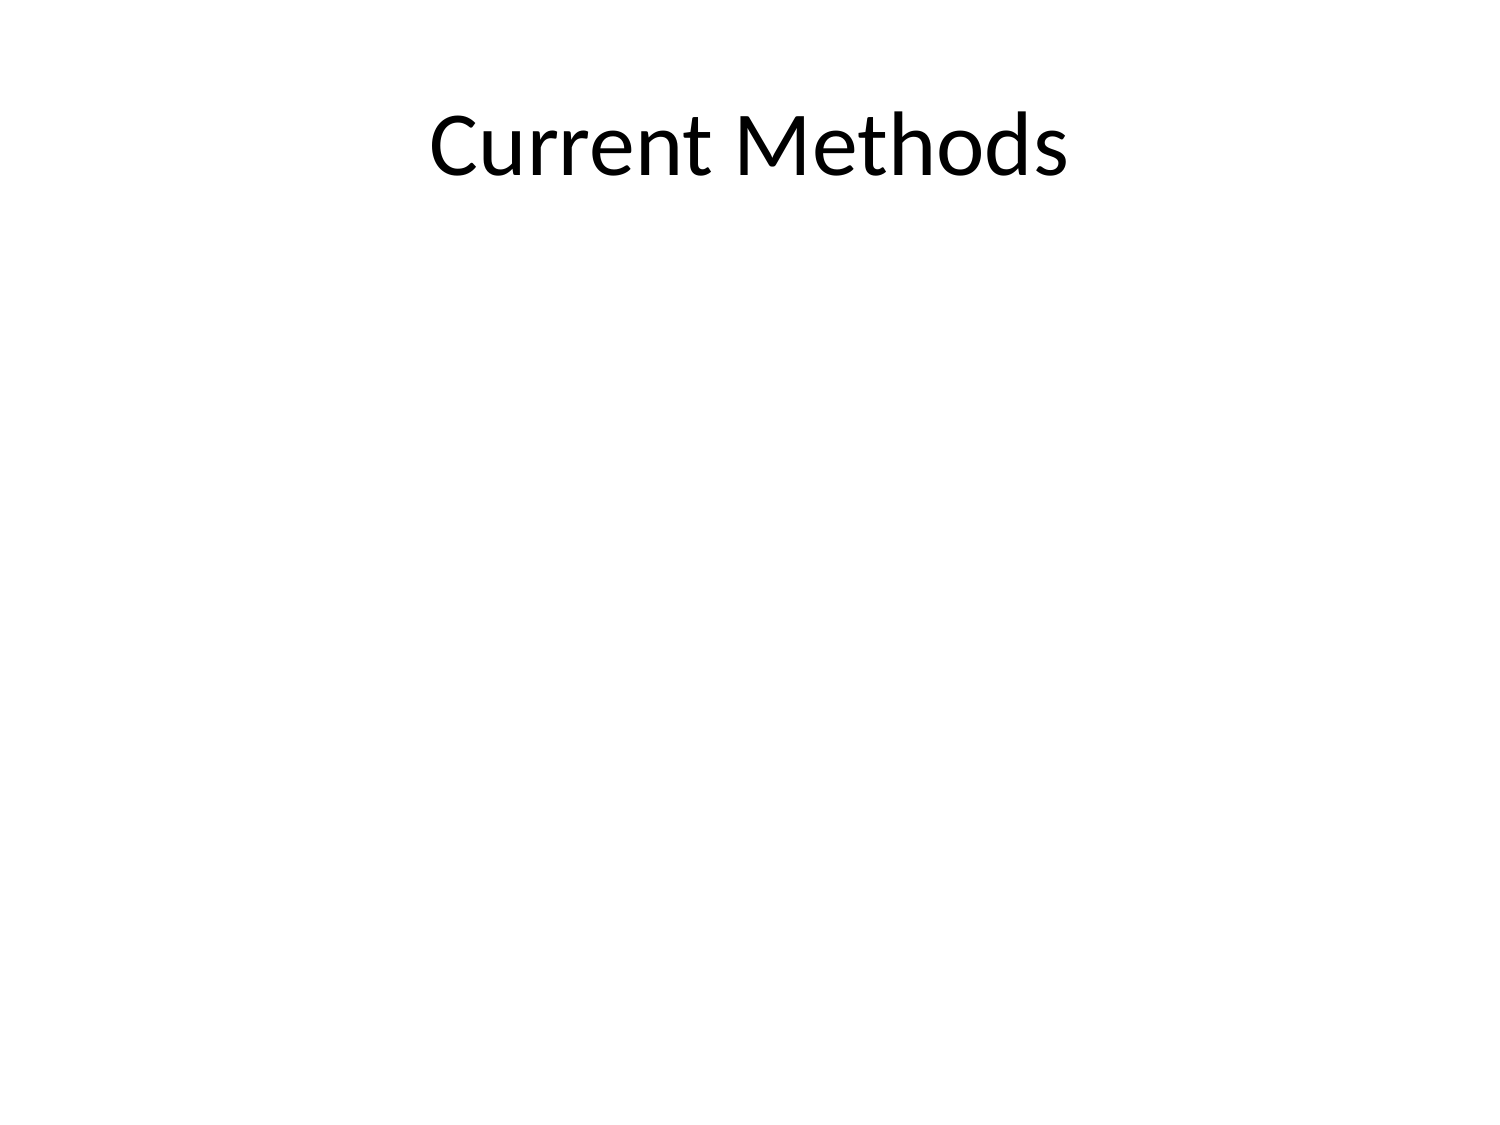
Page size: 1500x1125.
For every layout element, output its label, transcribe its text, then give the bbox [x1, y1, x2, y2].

title Current Methods [75, 45, 1425, 233]
